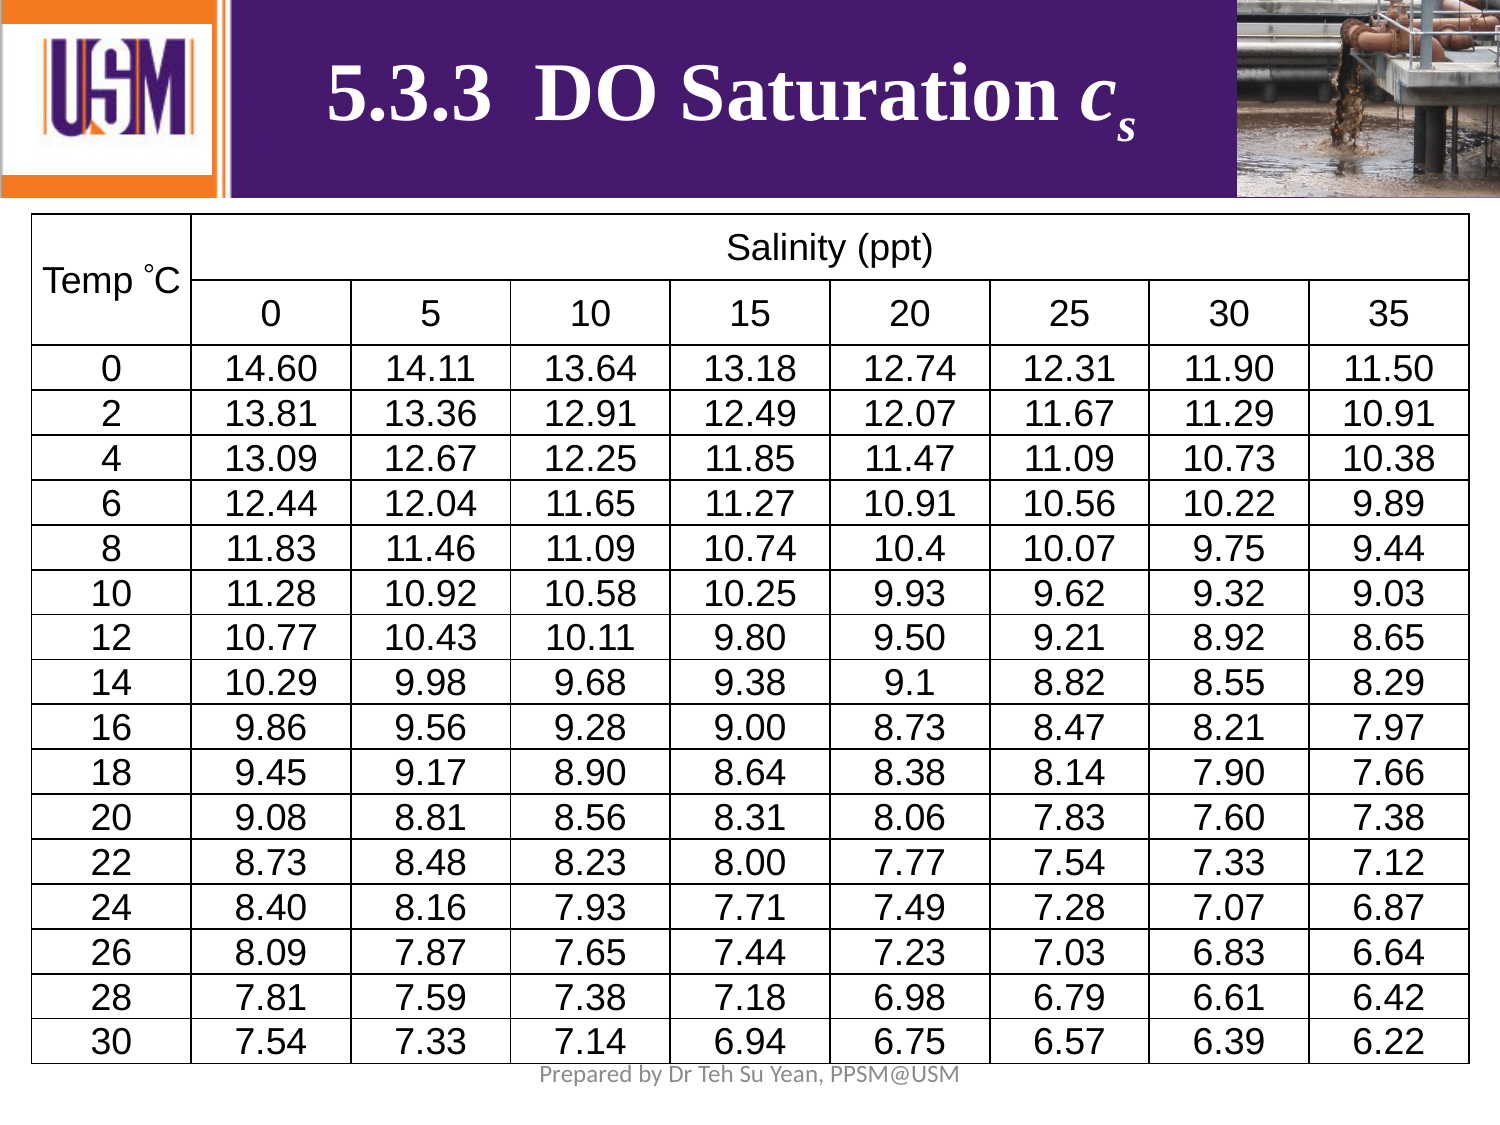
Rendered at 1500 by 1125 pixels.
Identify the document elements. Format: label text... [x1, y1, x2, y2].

table_cell 14 [32, 660, 190, 703]
table_header Salinity (ppt) [192, 215, 1468, 279]
table_cell 24 [32, 885, 190, 928]
picture [0, 0, 1500, 198]
table_cell 28 [32, 975, 190, 1018]
table_cell 12.04 [352, 481, 510, 524]
table_cell 11.27 [671, 481, 829, 524]
table_cell 11.09 [511, 526, 669, 569]
table_cell 8.16 [352, 885, 510, 928]
table_cell 7.60 [1150, 795, 1308, 838]
table_cell 12.07 [831, 391, 989, 434]
table_cell 11.83 [192, 526, 350, 569]
table_cell 10.73 [1150, 436, 1308, 479]
table_cell 13.09 [192, 436, 350, 479]
table_cell 6.39 [1150, 1019, 1308, 1063]
table_cell 7.18 [671, 975, 829, 1018]
table_cell 10 [32, 571, 190, 614]
table_cell 30 [1150, 281, 1308, 344]
table_cell 9.28 [511, 705, 669, 748]
table_cell 10.43 [352, 615, 510, 659]
table_cell 7.38 [1310, 795, 1468, 838]
table_cell 7.93 [511, 885, 669, 928]
table_cell 7.71 [671, 885, 829, 928]
table_cell 10.11 [511, 615, 669, 659]
table_cell 7.97 [1310, 705, 1468, 748]
table_cell 6.22 [1310, 1019, 1468, 1063]
table_cell 10.77 [192, 615, 350, 659]
table_cell 11.90 [1150, 346, 1308, 389]
table_cell 8.56 [511, 795, 669, 838]
table_cell 6.57 [991, 1019, 1148, 1063]
table_cell 6.87 [1310, 885, 1468, 928]
table_cell 7.12 [1310, 840, 1468, 883]
table_cell 7.54 [991, 840, 1148, 883]
table_cell 6.79 [991, 975, 1148, 1018]
table_cell 8.06 [831, 795, 989, 838]
table_cell 8.14 [991, 750, 1148, 793]
table_cell 9.08 [192, 795, 350, 838]
table_cell 0 [192, 281, 350, 344]
table_cell 10.91 [1310, 391, 1468, 434]
table_cell 20 [831, 281, 989, 344]
table_cell 9.68 [511, 660, 669, 703]
table_cell 8.31 [671, 795, 829, 838]
table_cell 9.62 [991, 571, 1148, 614]
table_cell 2 [32, 391, 190, 434]
table_cell 6.64 [1310, 930, 1468, 973]
table_cell 12.25 [511, 436, 669, 479]
table_cell 8.00 [671, 840, 829, 883]
table_cell 7.59 [352, 975, 510, 1018]
table_cell 12.91 [511, 391, 669, 434]
table_cell 10.38 [1310, 436, 1468, 479]
table_cell 12.49 [671, 391, 829, 434]
table_cell 10.91 [831, 481, 989, 524]
table_cell 10 [511, 281, 669, 344]
table_cell 13.64 [511, 346, 669, 389]
table_cell 12 [32, 615, 190, 659]
table_header Temp C [32, 215, 190, 344]
table_cell 7.49 [831, 885, 989, 928]
table_cell 8.73 [831, 705, 989, 748]
table_cell 4 [32, 436, 190, 479]
table_cell 10.4 [831, 526, 989, 569]
table_cell 9.93 [831, 571, 989, 614]
table_cell 18 [32, 750, 190, 793]
table_cell 10.07 [991, 526, 1148, 569]
table_cell 9.38 [671, 660, 829, 703]
table_cell 11.47 [831, 436, 989, 479]
table_cell 7.33 [352, 1019, 510, 1063]
table_cell 10.58 [511, 571, 669, 614]
table_cell 10.22 [1150, 481, 1308, 524]
table_cell 6.75 [831, 1019, 989, 1063]
table_cell 13.81 [192, 391, 350, 434]
table_cell 9.50 [831, 615, 989, 659]
table_cell 25 [991, 281, 1148, 344]
table_cell 7.23 [831, 930, 989, 973]
table_cell 9.1 [831, 660, 989, 703]
table_cell 8.09 [192, 930, 350, 973]
table_cell 11.09 [991, 436, 1148, 479]
table_cell 7.38 [511, 975, 669, 1018]
table_cell 11.28 [192, 571, 350, 614]
table_cell 8.48 [352, 840, 510, 883]
table_cell 7.77 [831, 840, 989, 883]
table_cell 12.74 [831, 346, 989, 389]
table_cell 6.61 [1150, 975, 1308, 1018]
table_cell 13.36 [352, 391, 510, 434]
table_cell 9.00 [671, 705, 829, 748]
table_cell 8.90 [511, 750, 669, 793]
footer Prepared by Dr Teh Su Yean, PPSM@USM [512, 1042, 988, 1103]
table_cell 0 [32, 346, 190, 389]
table_cell 14.11 [352, 346, 510, 389]
table_cell 11.29 [1150, 391, 1308, 434]
table_cell 11.65 [511, 481, 669, 524]
table_cell 9.17 [352, 750, 510, 793]
table_cell 13.18 [671, 346, 829, 389]
table_cell 8.55 [1150, 660, 1308, 703]
table_cell 7.90 [1150, 750, 1308, 793]
table_cell 15 [671, 281, 829, 344]
table_cell 8 [32, 526, 190, 569]
table_cell 22 [32, 840, 190, 883]
table_cell 7.66 [1310, 750, 1468, 793]
table_cell 9.45 [192, 750, 350, 793]
table_cell 9.80 [671, 615, 829, 659]
table_cell 8.73 [192, 840, 350, 883]
table_cell 9.03 [1310, 571, 1468, 614]
table_cell 14.60 [192, 346, 350, 389]
table_cell 7.65 [511, 930, 669, 973]
table_cell 8.82 [991, 660, 1148, 703]
table_cell 20 [32, 795, 190, 838]
table_cell 11.67 [991, 391, 1148, 434]
table_cell 7.83 [991, 795, 1148, 838]
table_cell 9.75 [1150, 526, 1308, 569]
table_cell 8.81 [352, 795, 510, 838]
table_cell 16 [32, 705, 190, 748]
table_cell 10.56 [991, 481, 1148, 524]
table_cell 10.29 [192, 660, 350, 703]
table_cell 8.92 [1150, 615, 1308, 659]
table_cell 8.47 [991, 705, 1148, 748]
table_cell 9.21 [991, 615, 1148, 659]
table_cell 35 [1310, 281, 1468, 344]
table_cell 7.81 [192, 975, 350, 1018]
table_cell 8.21 [1150, 705, 1308, 748]
table_cell 8.38 [831, 750, 989, 793]
table_cell 9.44 [1310, 526, 1468, 569]
table_cell 7.87 [352, 930, 510, 973]
table_cell 6.94 [671, 1019, 829, 1042]
table_cell 12.44 [192, 481, 350, 524]
table_cell 10.74 [671, 526, 829, 569]
table_cell 9.86 [192, 705, 350, 748]
table_cell 8.23 [511, 840, 669, 883]
table_cell 9.98 [352, 660, 510, 703]
table_cell 26 [32, 930, 190, 973]
table_cell 9.89 [1310, 481, 1468, 524]
table_cell 6.98 [831, 975, 989, 1018]
table_cell 8.65 [1310, 615, 1468, 659]
table_cell 7.44 [671, 930, 829, 973]
table_cell 7.07 [1150, 885, 1308, 928]
table_cell 5 [352, 281, 510, 344]
table_cell 7.28 [991, 885, 1148, 928]
table_cell 8.40 [192, 885, 350, 928]
table_cell 7.14 [511, 1019, 669, 1063]
table_cell 9.32 [1150, 571, 1308, 614]
table_cell 8.64 [671, 750, 829, 793]
table_cell 11.46 [352, 526, 510, 569]
table_cell 11.85 [671, 436, 829, 479]
table_cell 7.03 [991, 930, 1148, 973]
table_cell 9.56 [352, 705, 510, 748]
table_cell 11.50 [1310, 346, 1468, 389]
table_cell 6.42 [1310, 975, 1468, 1018]
table_cell 30 [32, 1019, 190, 1063]
table_cell 8.29 [1310, 660, 1468, 703]
table_cell 7.33 [1150, 840, 1308, 883]
table_cell 12.31 [991, 346, 1148, 389]
table_cell 6 [32, 481, 190, 524]
table_cell 10.92 [352, 571, 510, 614]
table_cell 6.83 [1150, 930, 1308, 973]
table_cell 10.25 [671, 571, 829, 614]
table_cell 7.54 [192, 1019, 350, 1063]
table_cell 12.67 [352, 436, 510, 479]
